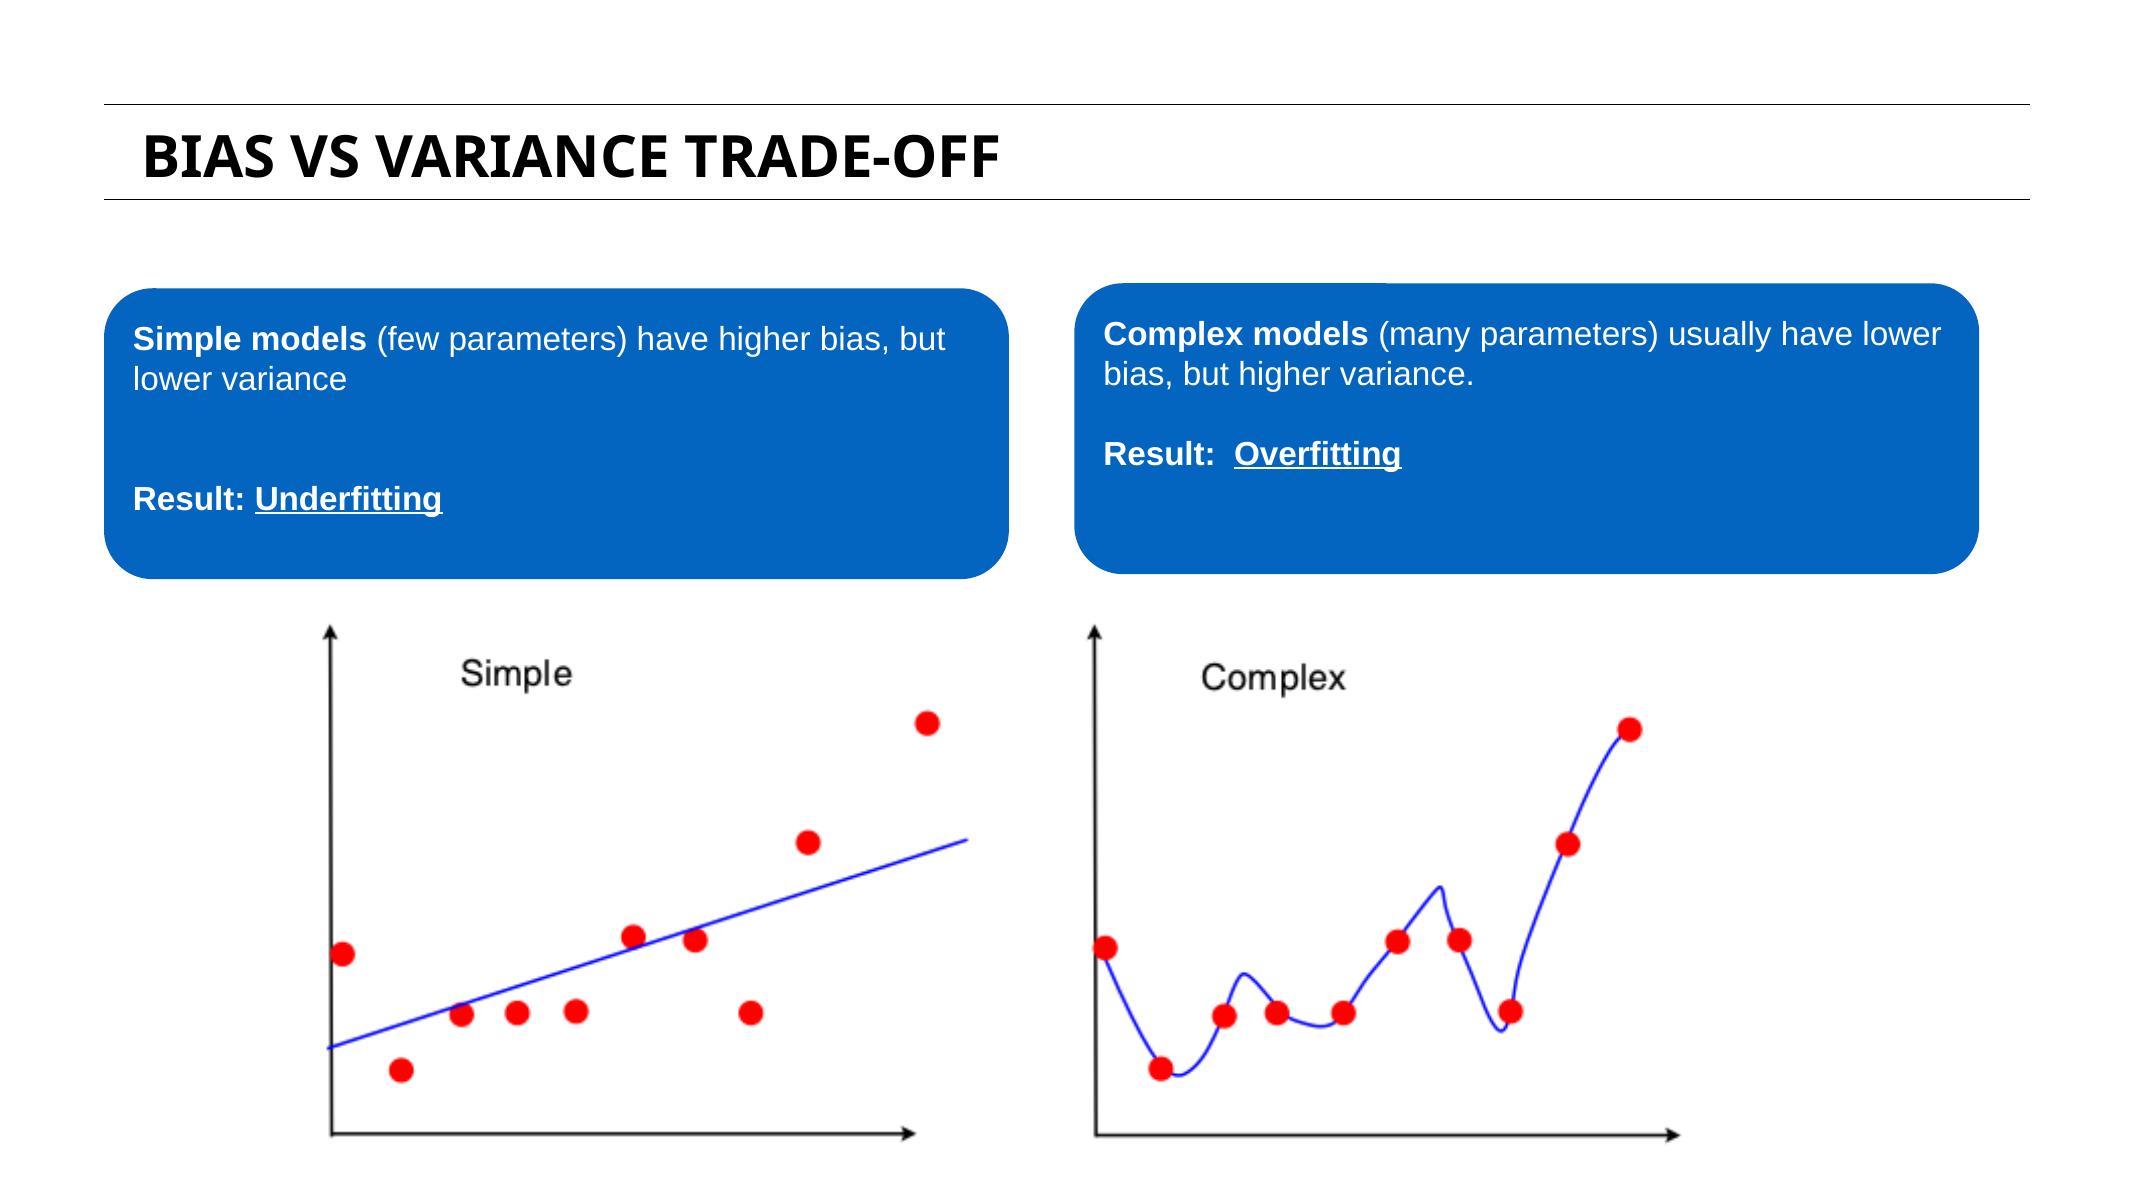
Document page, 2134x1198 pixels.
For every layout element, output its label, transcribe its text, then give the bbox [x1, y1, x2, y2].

text_box BIAS VS VARIANCE TRADE-OFF [133, 111, 1010, 197]
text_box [103, 282, 1980, 580]
picture [291, 580, 1724, 1174]
